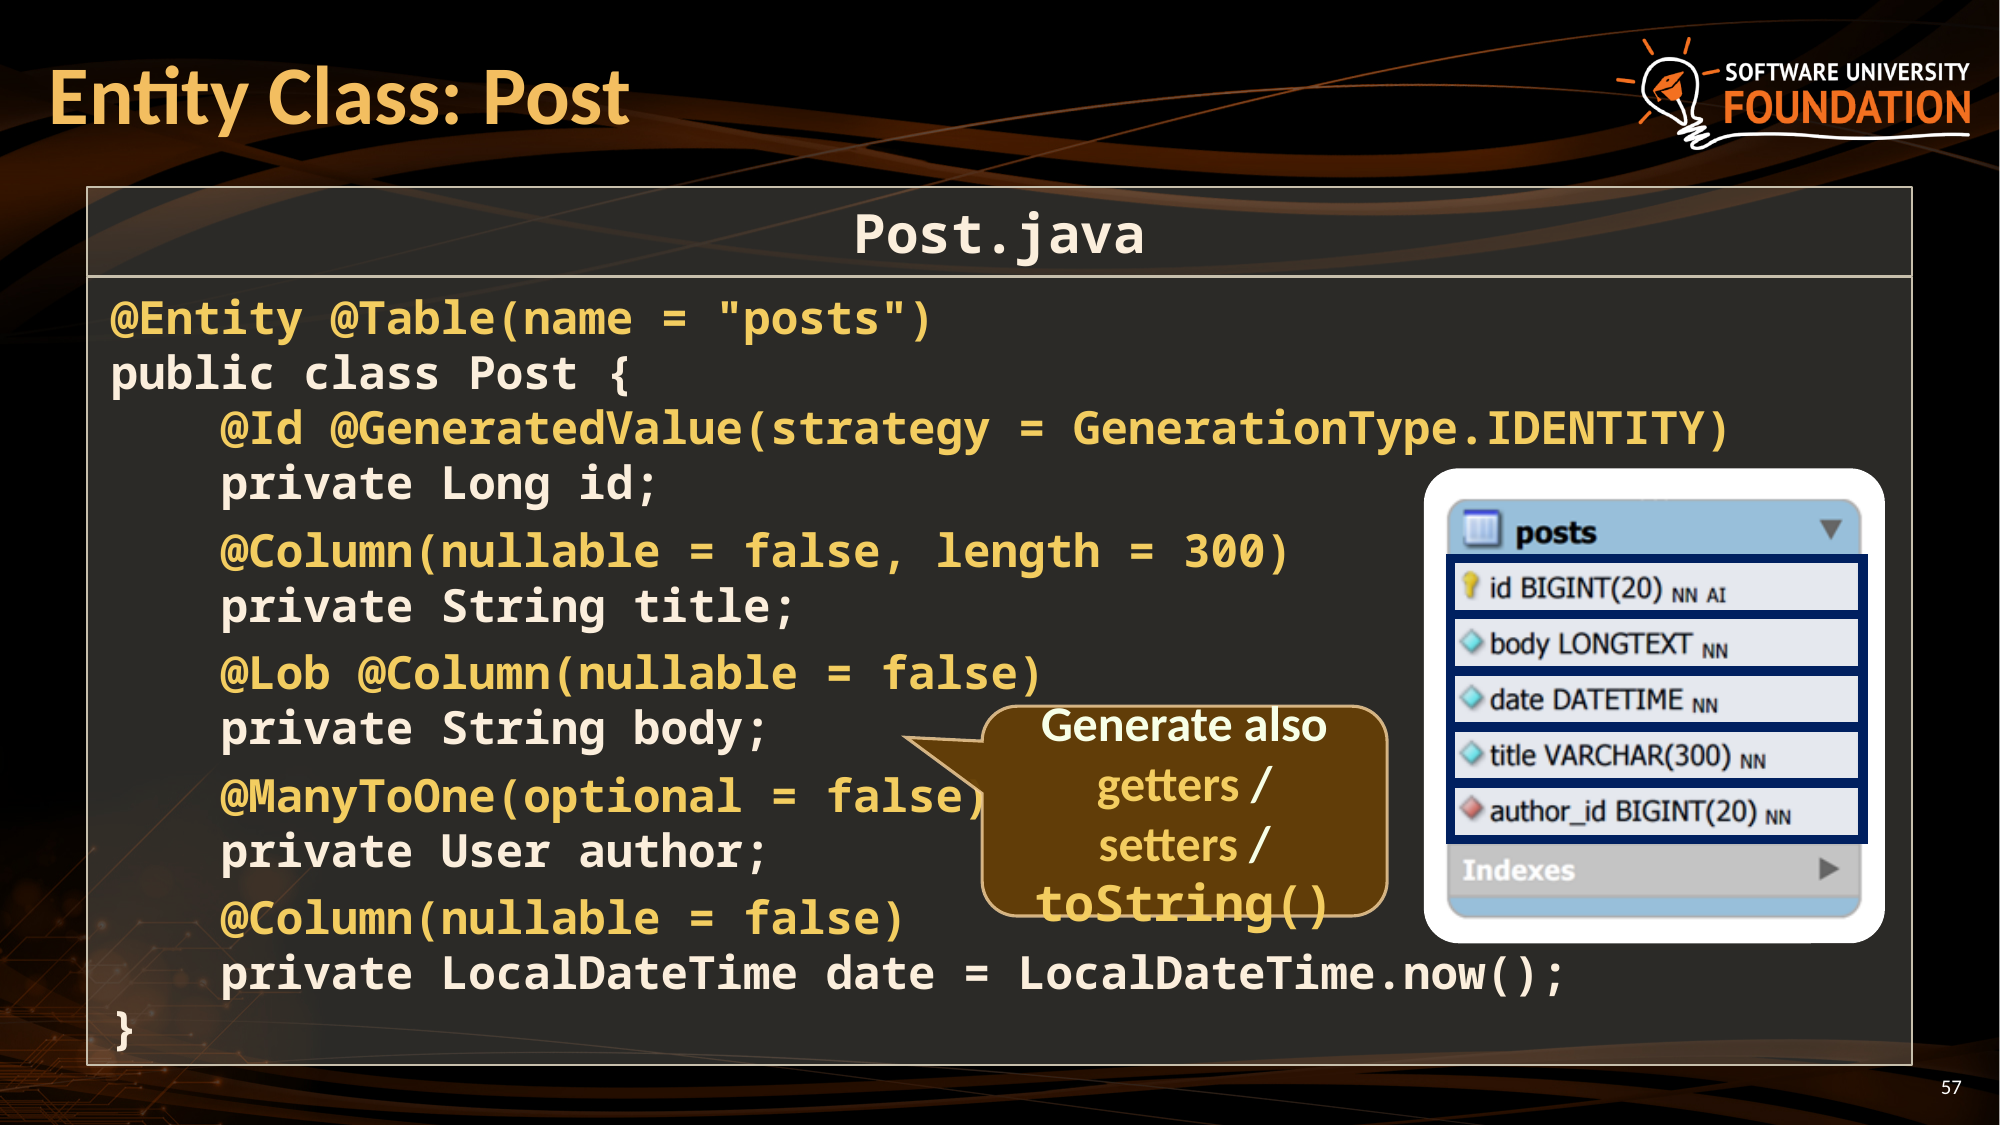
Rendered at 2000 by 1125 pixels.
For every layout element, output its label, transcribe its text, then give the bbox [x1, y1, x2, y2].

picture [0, 0, 2000, 1125]
text_box Post.java [87, 187, 1913, 276]
title Entity Class: Post [30, 6, 1602, 189]
text_box Generate also getters / setters / toString() [902, 705, 1389, 918]
slide_number 57 [1897, 1070, 1968, 1103]
text_box @Entity @Table(name = "posts") public class Post { @Id @GeneratedValue(strategy = GenerationType.IDENTITY) private Long id; @Column(nullable = false, length = 300) private String title; @Lob @Column(nullable = false) private String body; @ManyToOne(optional = false) private User author; @Column(nullable = false) private LocalDateTime date = LocalDateTime.now(); } [87, 276, 1913, 1066]
